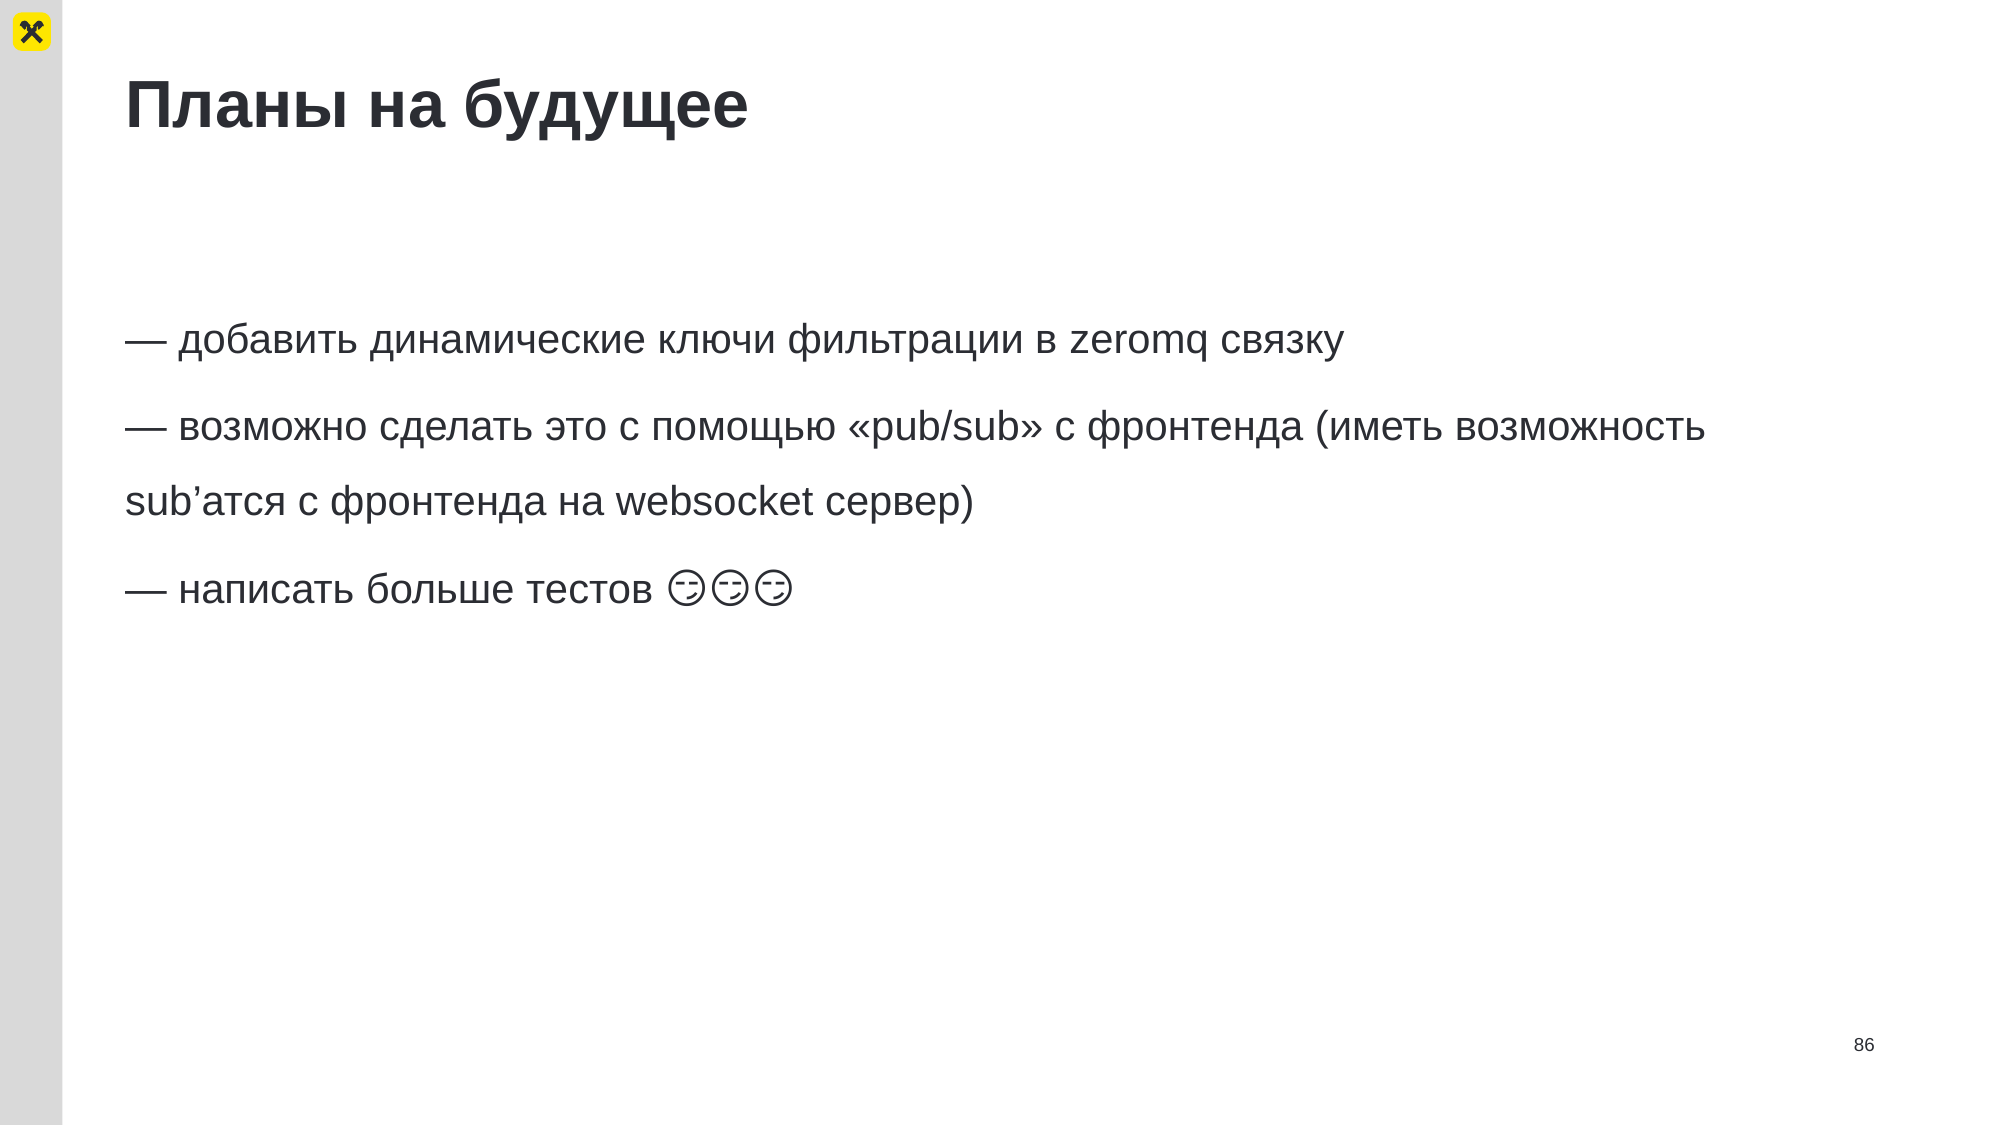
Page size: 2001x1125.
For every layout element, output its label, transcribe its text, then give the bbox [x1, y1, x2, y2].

list — добавить динамические ключи фильтрации в zeromq связку — возможно сделать это с помощью «pub/sub» с фронтенда (иметь возможность sub’атся с фронтенда на websocket сервер) — написать больше тестов 😏😏😏 [125, 278, 1750, 852]
title Планы на будущее [125, 62, 1875, 157]
slide_number 86 [1749, 1000, 1875, 1064]
